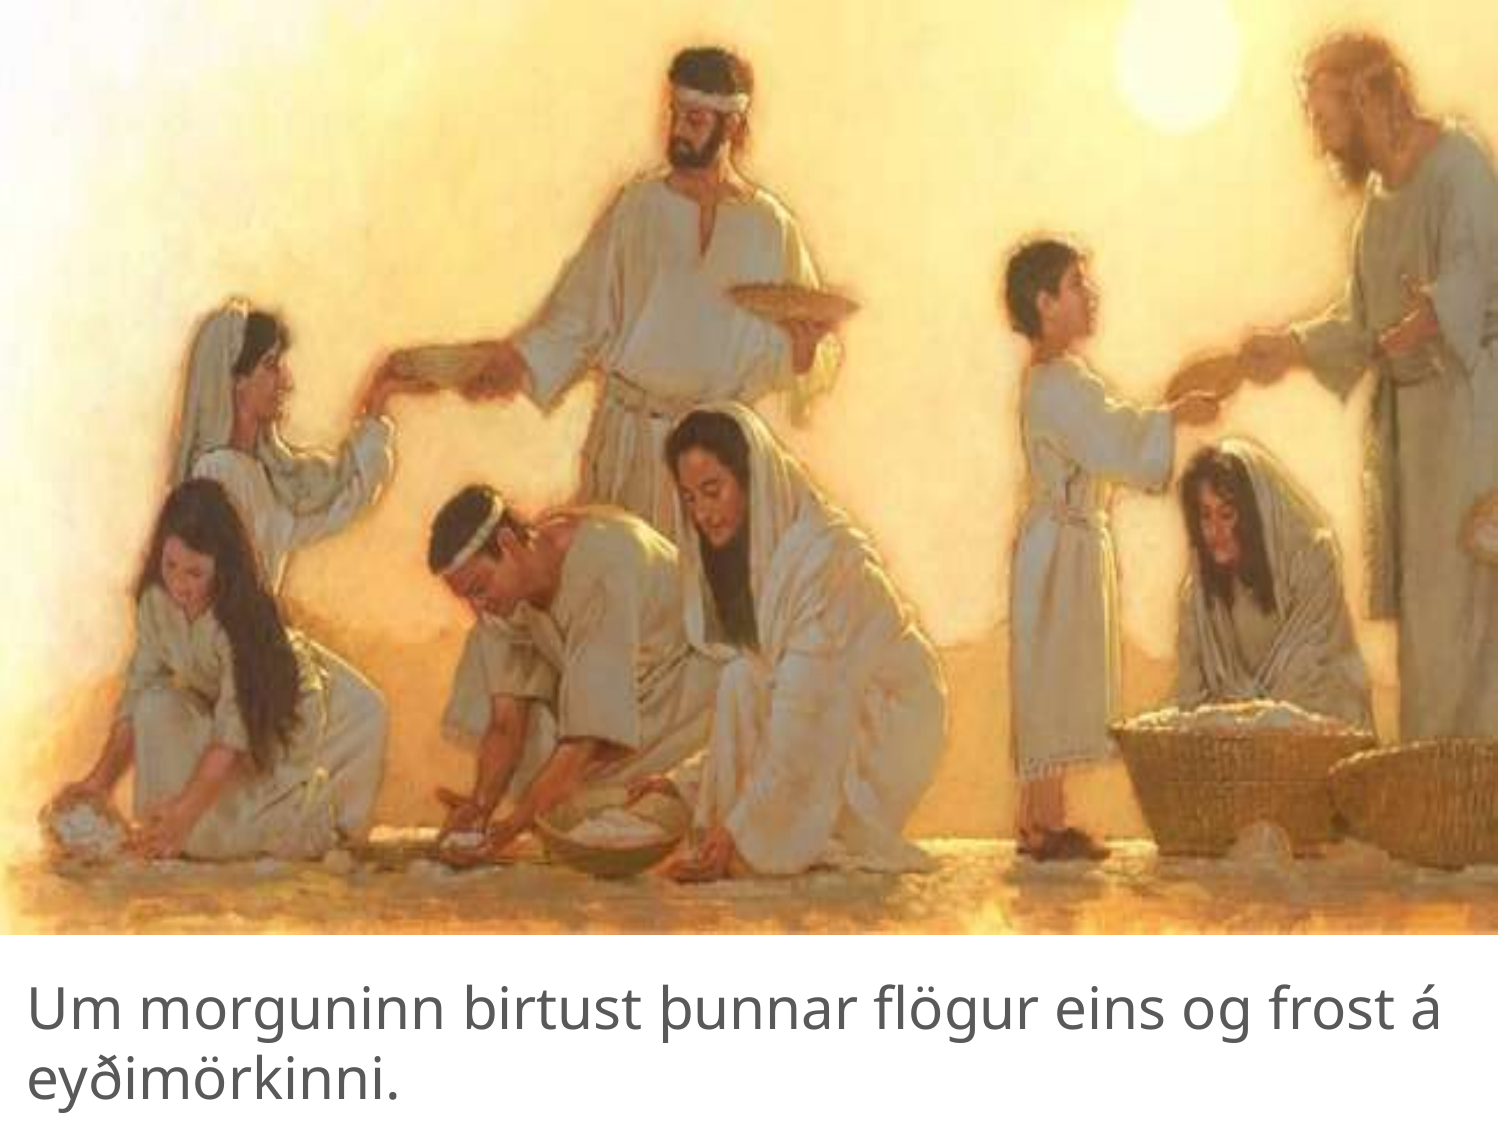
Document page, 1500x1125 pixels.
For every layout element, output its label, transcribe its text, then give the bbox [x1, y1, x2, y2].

picture [0, 0, 1498, 935]
text_box Um morguninn birtust þunnar flögur eins og frost á eyðimörkinni. [11, 964, 1498, 1119]
